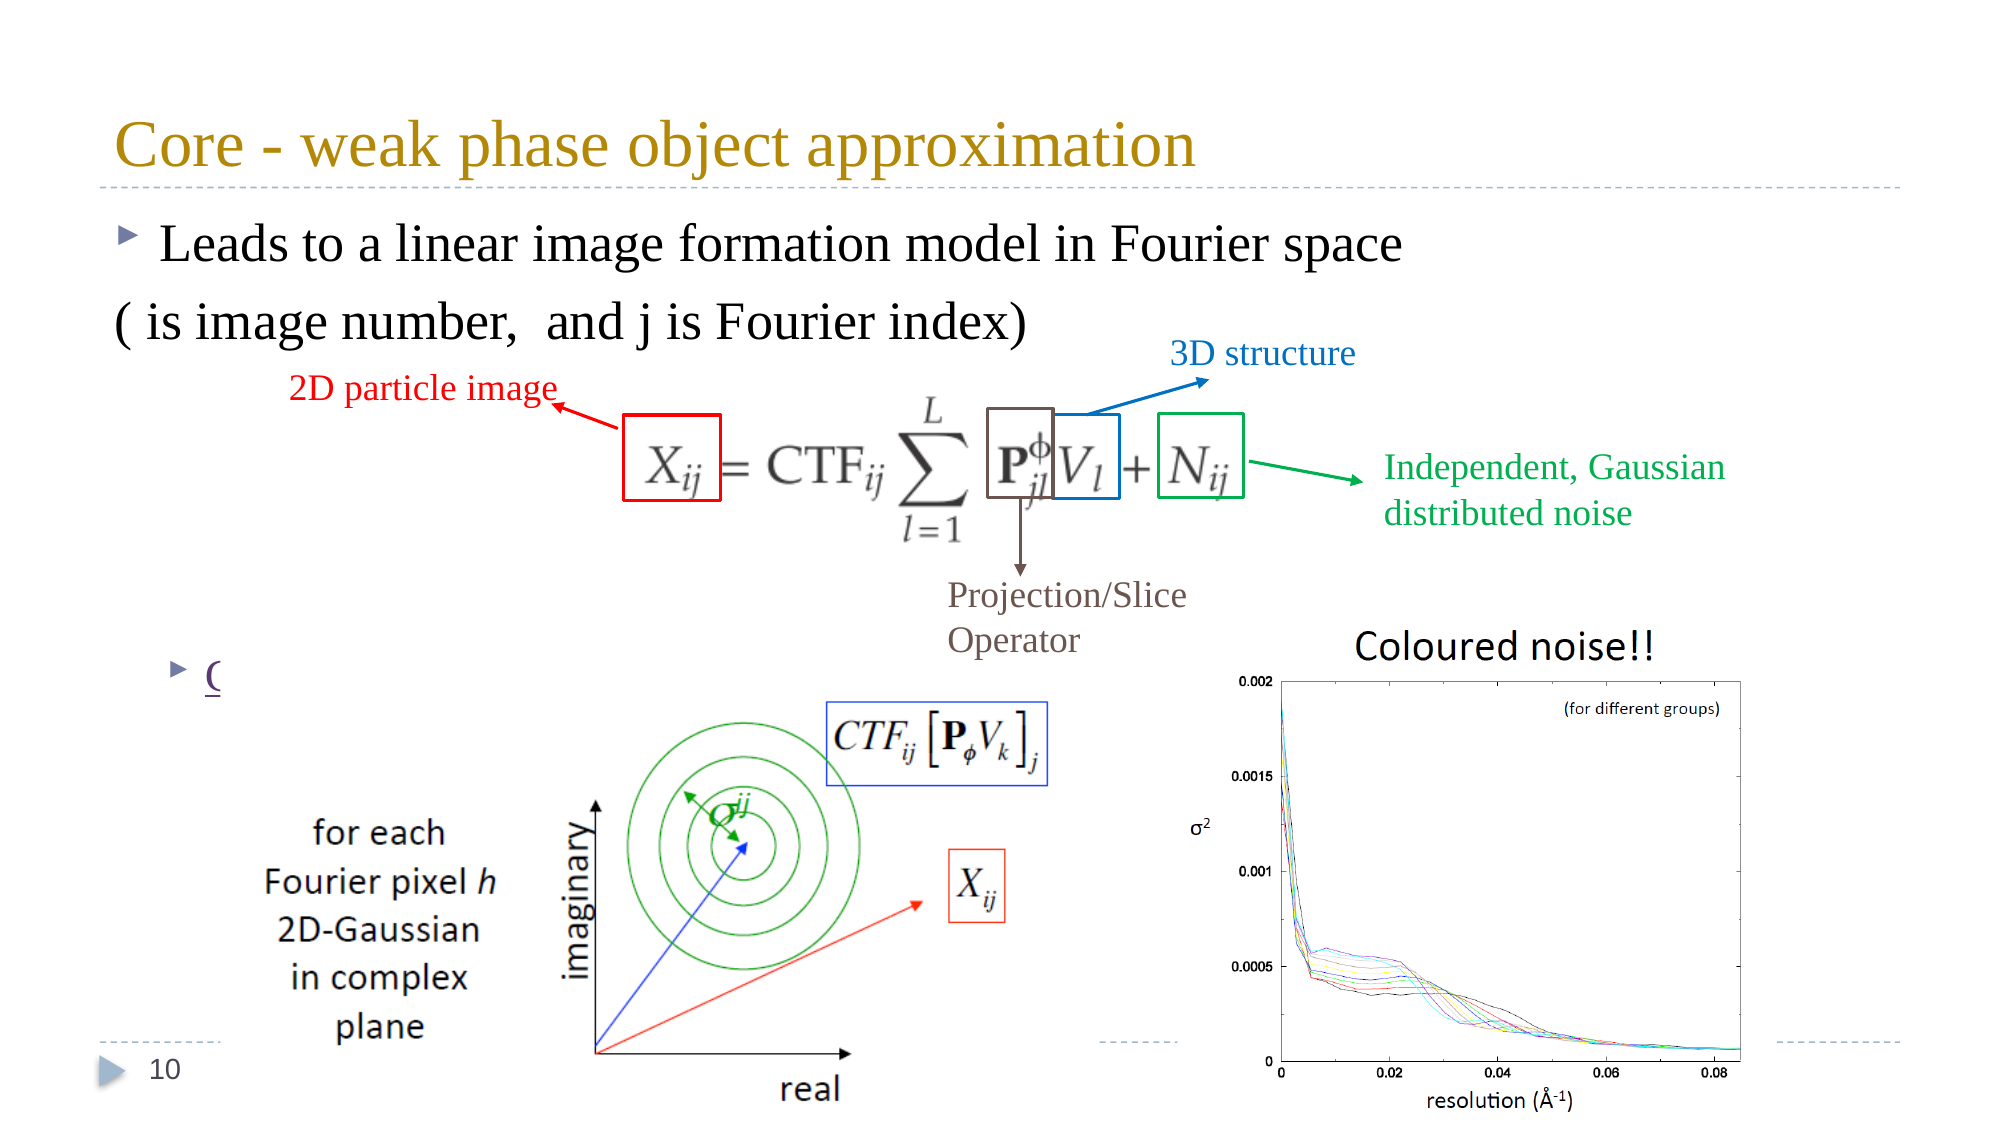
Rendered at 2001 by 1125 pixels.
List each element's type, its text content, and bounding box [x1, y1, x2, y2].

text_box 3D structure [1155, 320, 1671, 381]
picture [220, 658, 1099, 1124]
text_box Independent, Gaussian distributed noise [1368, 435, 1885, 540]
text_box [550, 403, 619, 429]
picture [621, 367, 1244, 561]
text_box Projection/Slice Operator [932, 562, 1313, 668]
picture [1176, 626, 1777, 1116]
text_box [1248, 460, 1364, 483]
title Core - weak phase object approximation [99, 24, 1901, 188]
text_box 2D particle image [274, 355, 790, 416]
slide_number 10 [134, 1042, 214, 1103]
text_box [1085, 379, 1210, 416]
